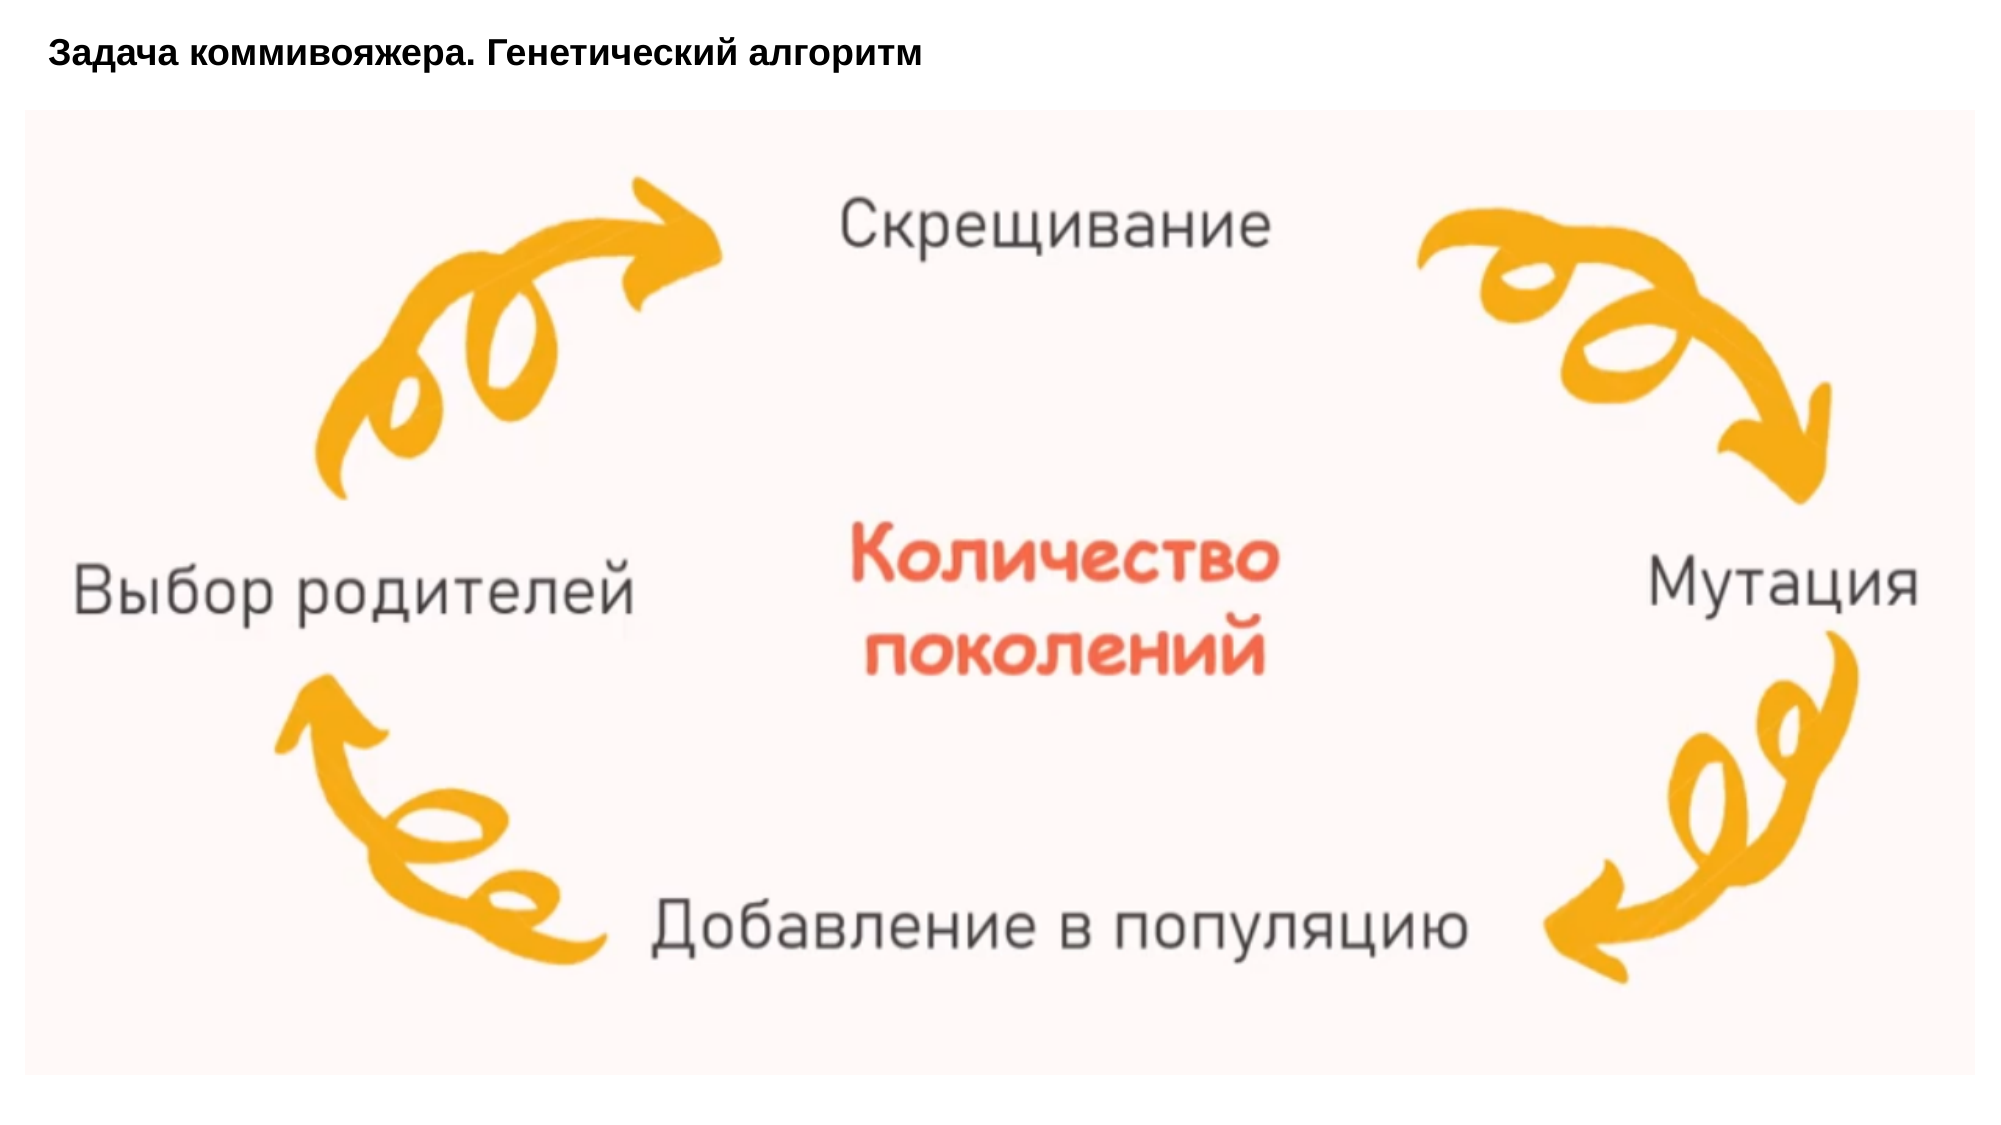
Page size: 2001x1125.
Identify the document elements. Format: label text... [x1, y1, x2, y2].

text_box Задача коммивояжера. Генетический алгоритм [33, 25, 955, 82]
picture [25, 110, 1975, 1075]
